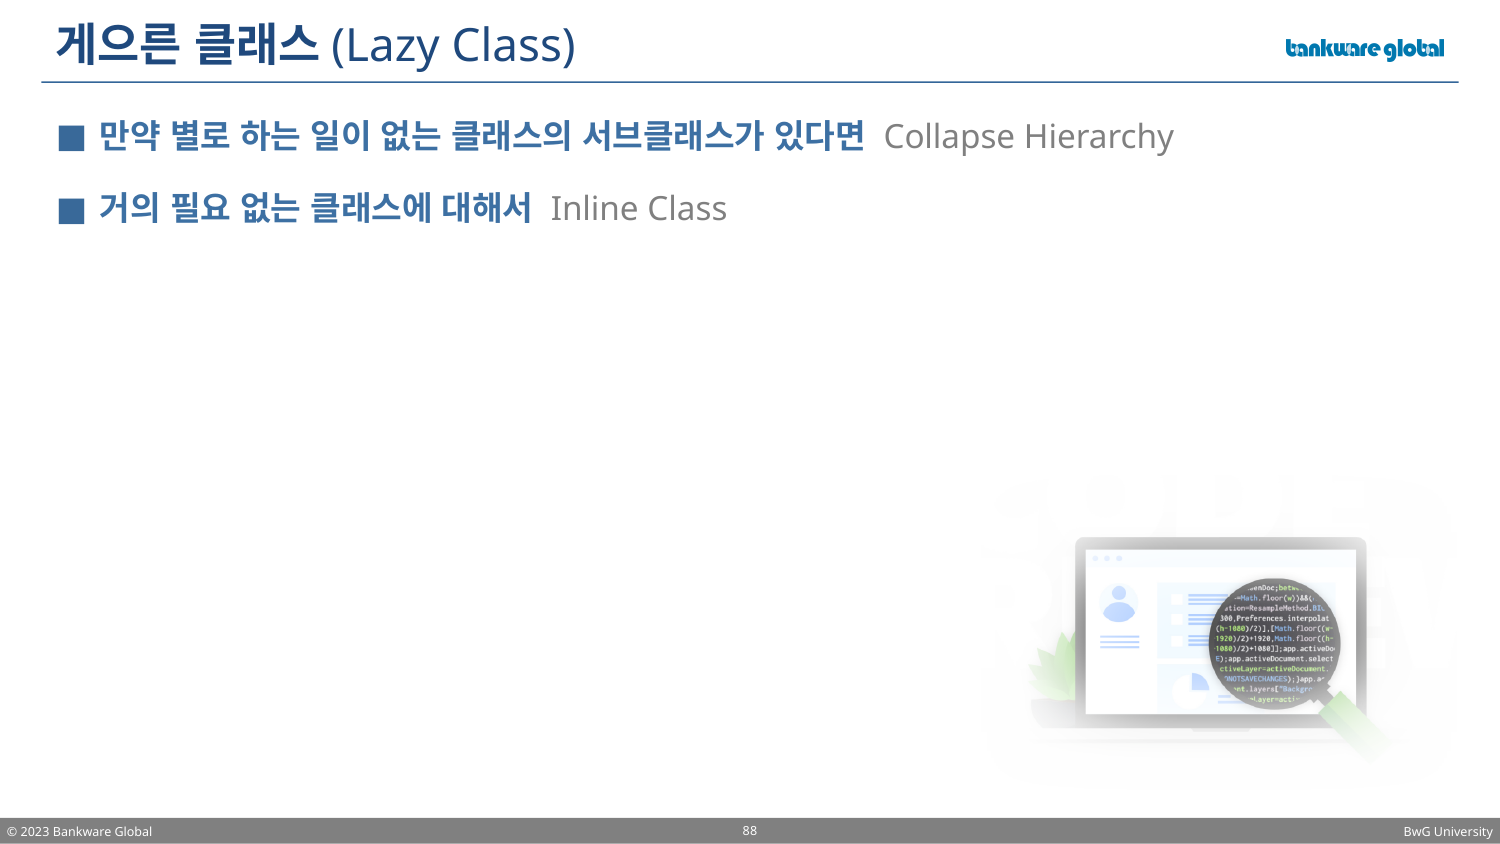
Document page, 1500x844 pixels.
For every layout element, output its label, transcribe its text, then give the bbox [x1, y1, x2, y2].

slide_number 88 [741, 823, 759, 840]
list 만약 별로 하는 일이 없는 클래스의 서브클래스가 있다면 Collapse Hierarchy 거의 필요 없는 클래스에 대해서 Inline Class [40, 87, 1459, 785]
title 게으른 클래스(Lazy Class) [40, 17, 1459, 77]
picture [977, 471, 1460, 793]
